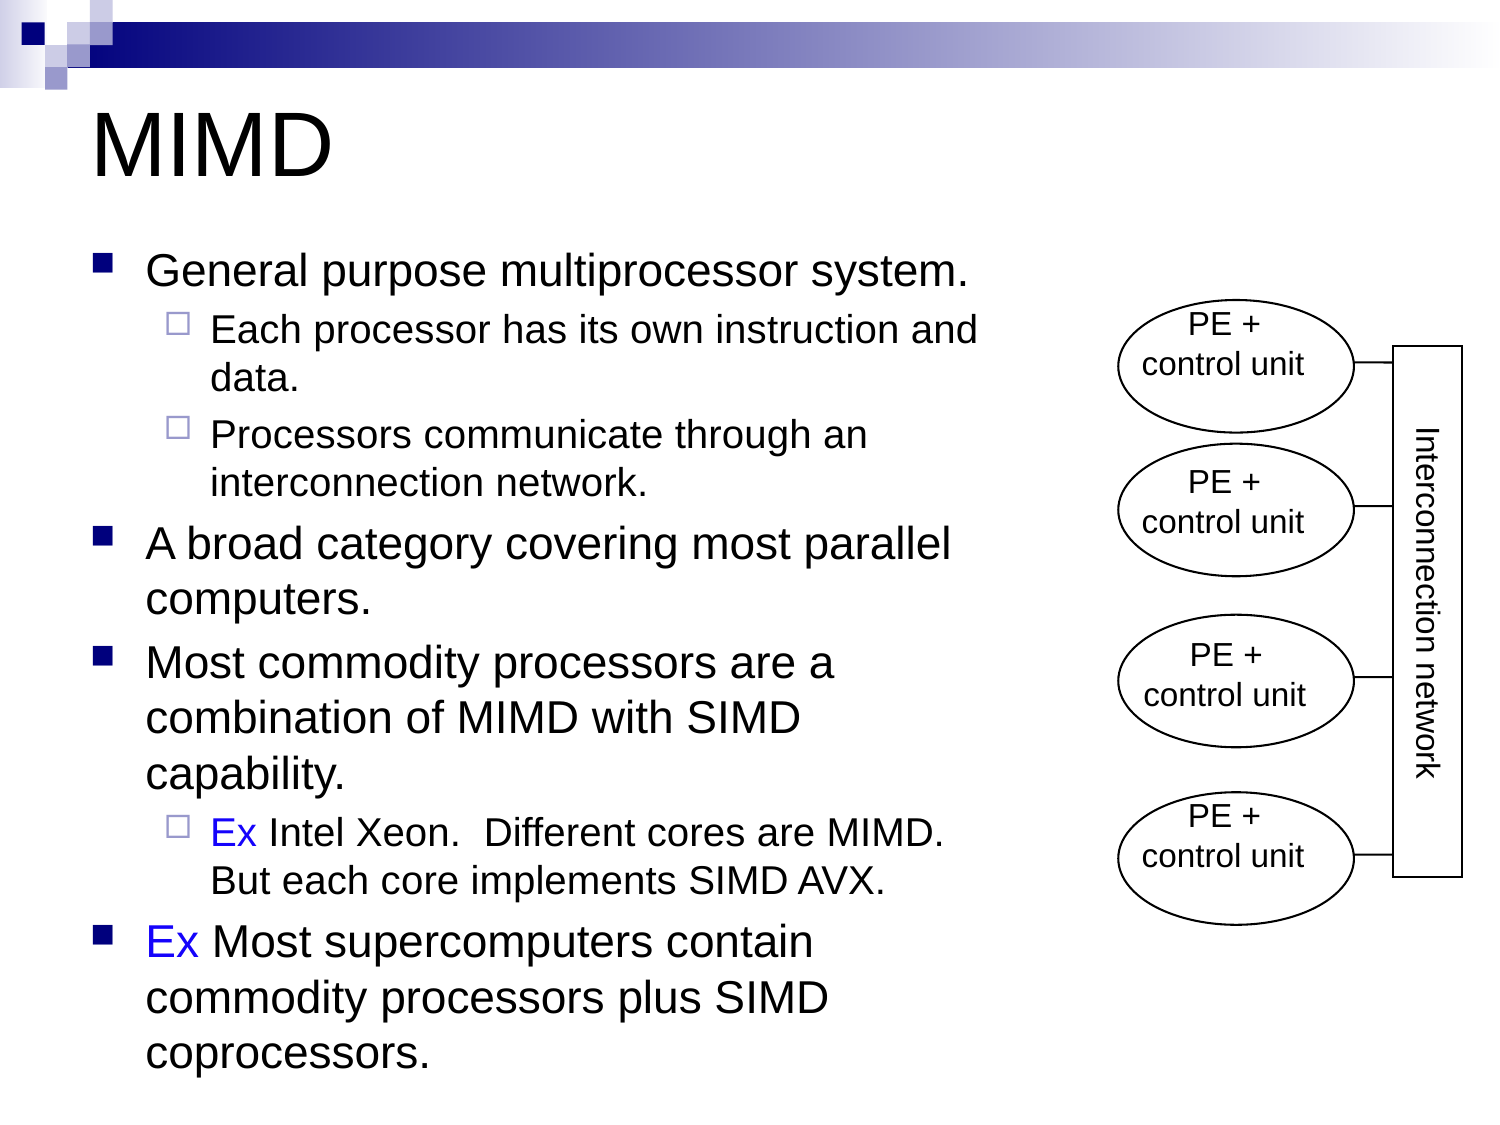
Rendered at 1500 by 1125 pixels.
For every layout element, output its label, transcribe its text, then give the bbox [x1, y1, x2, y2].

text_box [1117, 294, 1462, 925]
title MIMD [75, 75, 1425, 205]
list General purpose multiprocessor system. Each processor has its own instruction and data. Processors communicate through an interconnection network. A broad category covering most parallel computers. Most commodity processors are a combination of MIMD with SIMD capability. Ex Intel Xeon. Different cores are MIMD. But each core implements SIMD AVX. Ex Most supercomputers contain commodity processors plus SIMD coprocessors. [75, 232, 1018, 1108]
